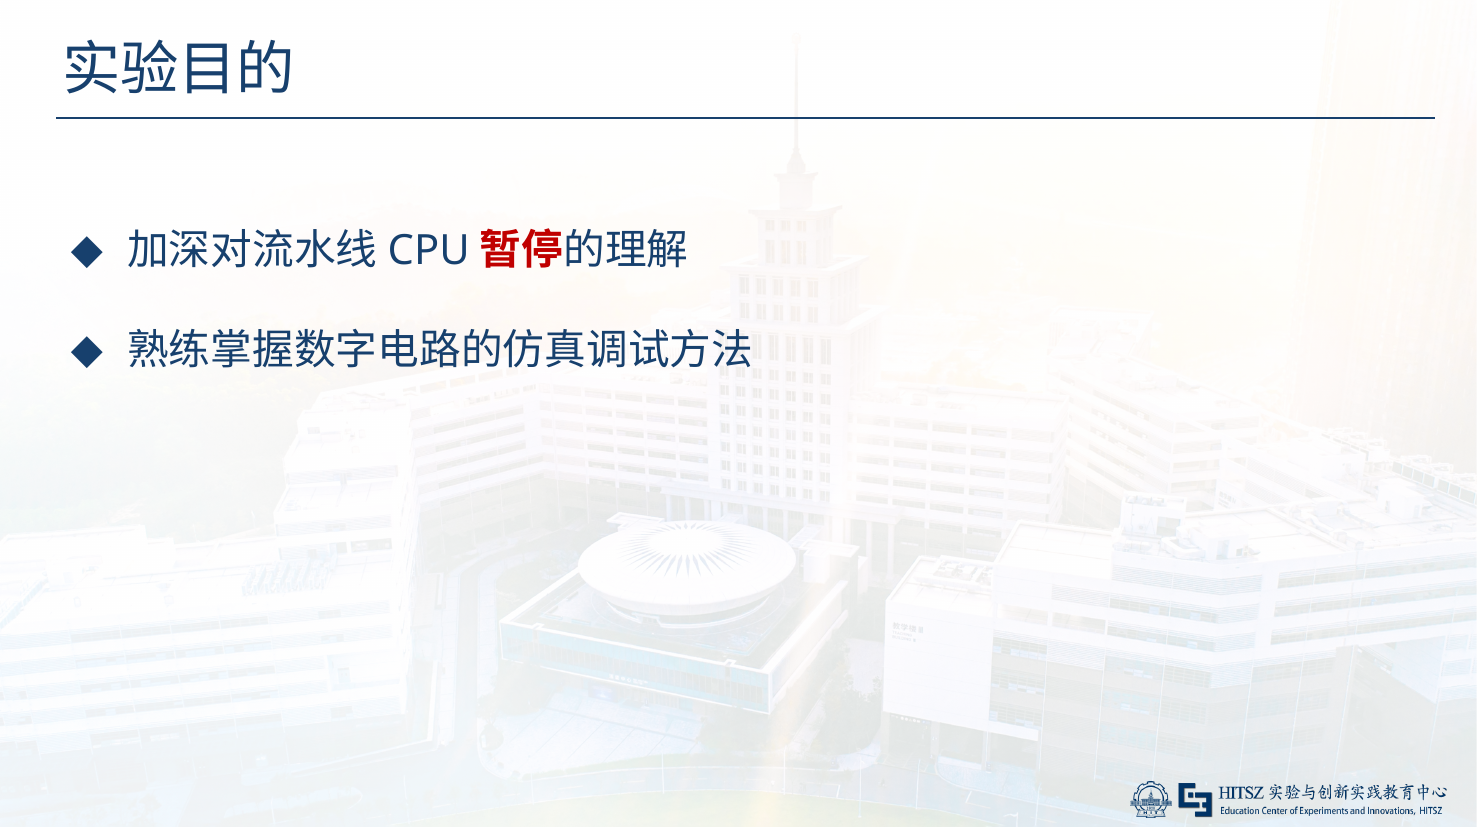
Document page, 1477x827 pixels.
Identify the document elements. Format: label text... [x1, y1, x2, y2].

text_box 加深对流水线CPU暂停的理解 熟练掌握数字电路的仿真调试方法 [56, 165, 1395, 381]
text_box 实验目的 [47, 23, 396, 109]
picture [0, 0, 1477, 827]
